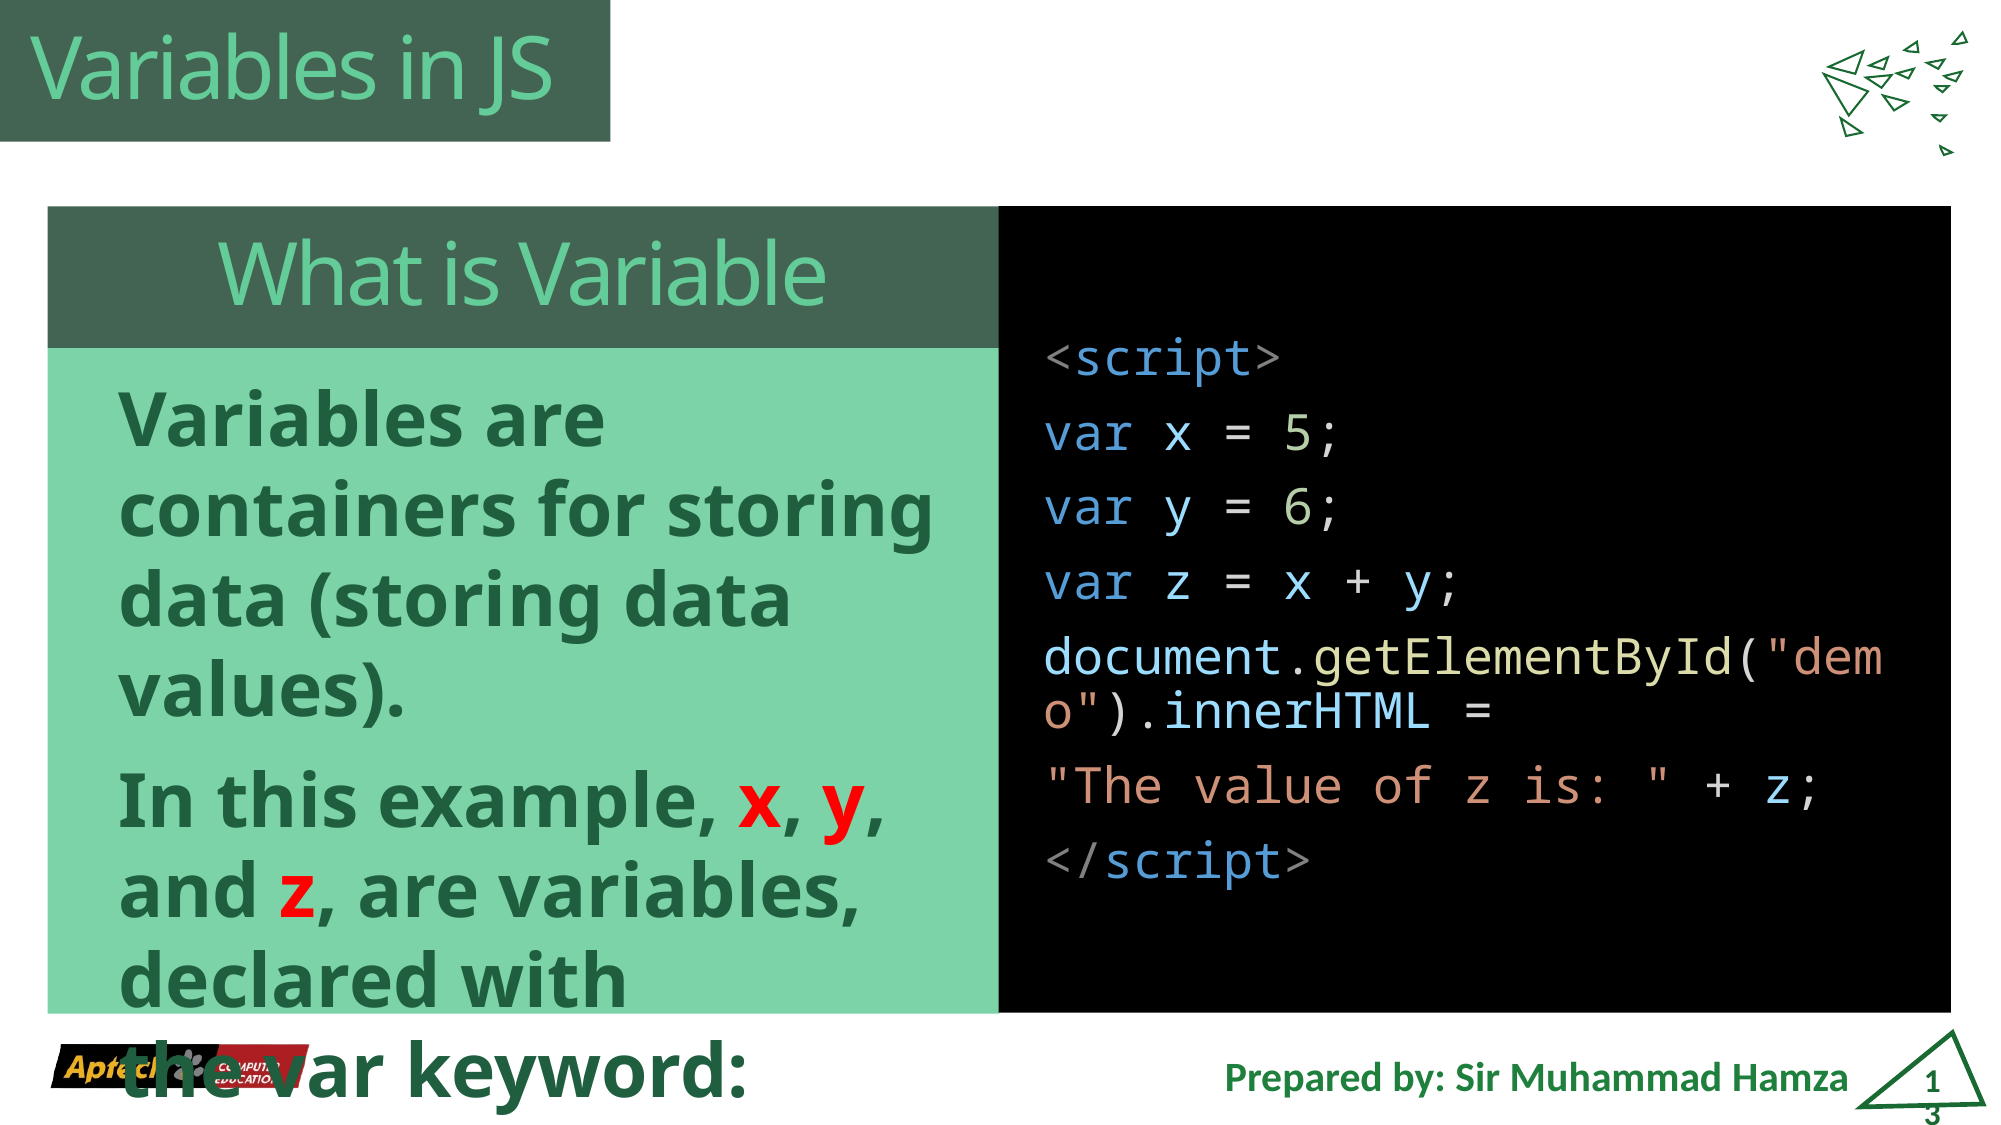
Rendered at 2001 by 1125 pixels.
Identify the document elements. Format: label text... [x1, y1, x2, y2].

text_box [1858, 1030, 1985, 1109]
text_box 13 [1908, 1037, 1944, 1066]
text_box Prepared by: Sir Muhammad Hamza [1199, 1044, 1875, 1105]
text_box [1821, 32, 1968, 156]
picture [47, 1037, 325, 1089]
text_box 13 [1908, 1106, 1957, 1120]
text_box Variables in JS [0, 0, 611, 142]
text_box <script> var x = 5; var y = 6; var z = x + y; document.getElementById("demo").innerHTML = "The value of z is: " + z; </script> [1000, 206, 1951, 1013]
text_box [47, 206, 1000, 1014]
